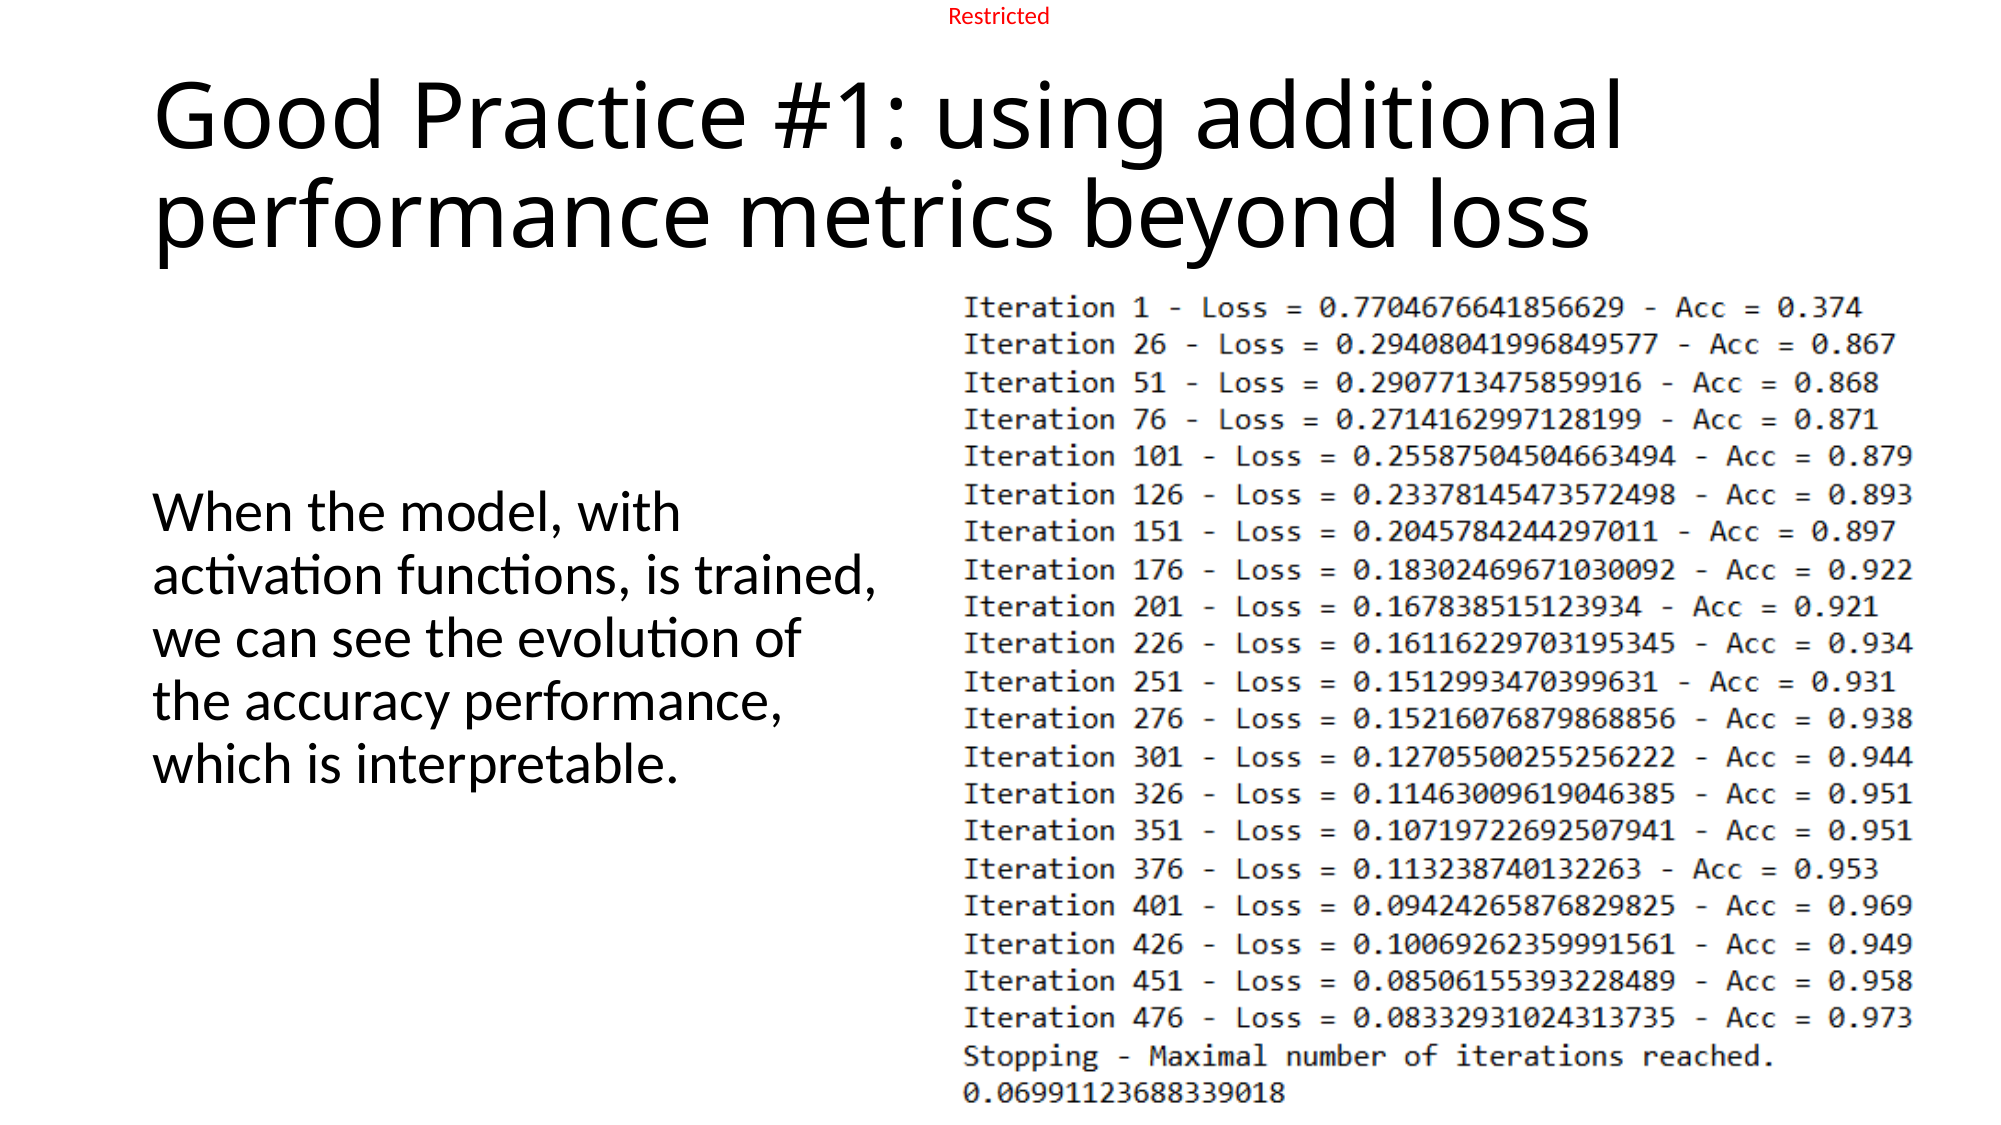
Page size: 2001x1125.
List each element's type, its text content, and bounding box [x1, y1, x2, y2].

picture [947, 290, 1970, 1125]
list When the model, with activation functions, is trained, we can see the evolution of the accuracy performance, which is interpretable. [137, 299, 902, 1014]
title Good Practice #1: using additional performance metrics beyond loss [137, 59, 1863, 278]
